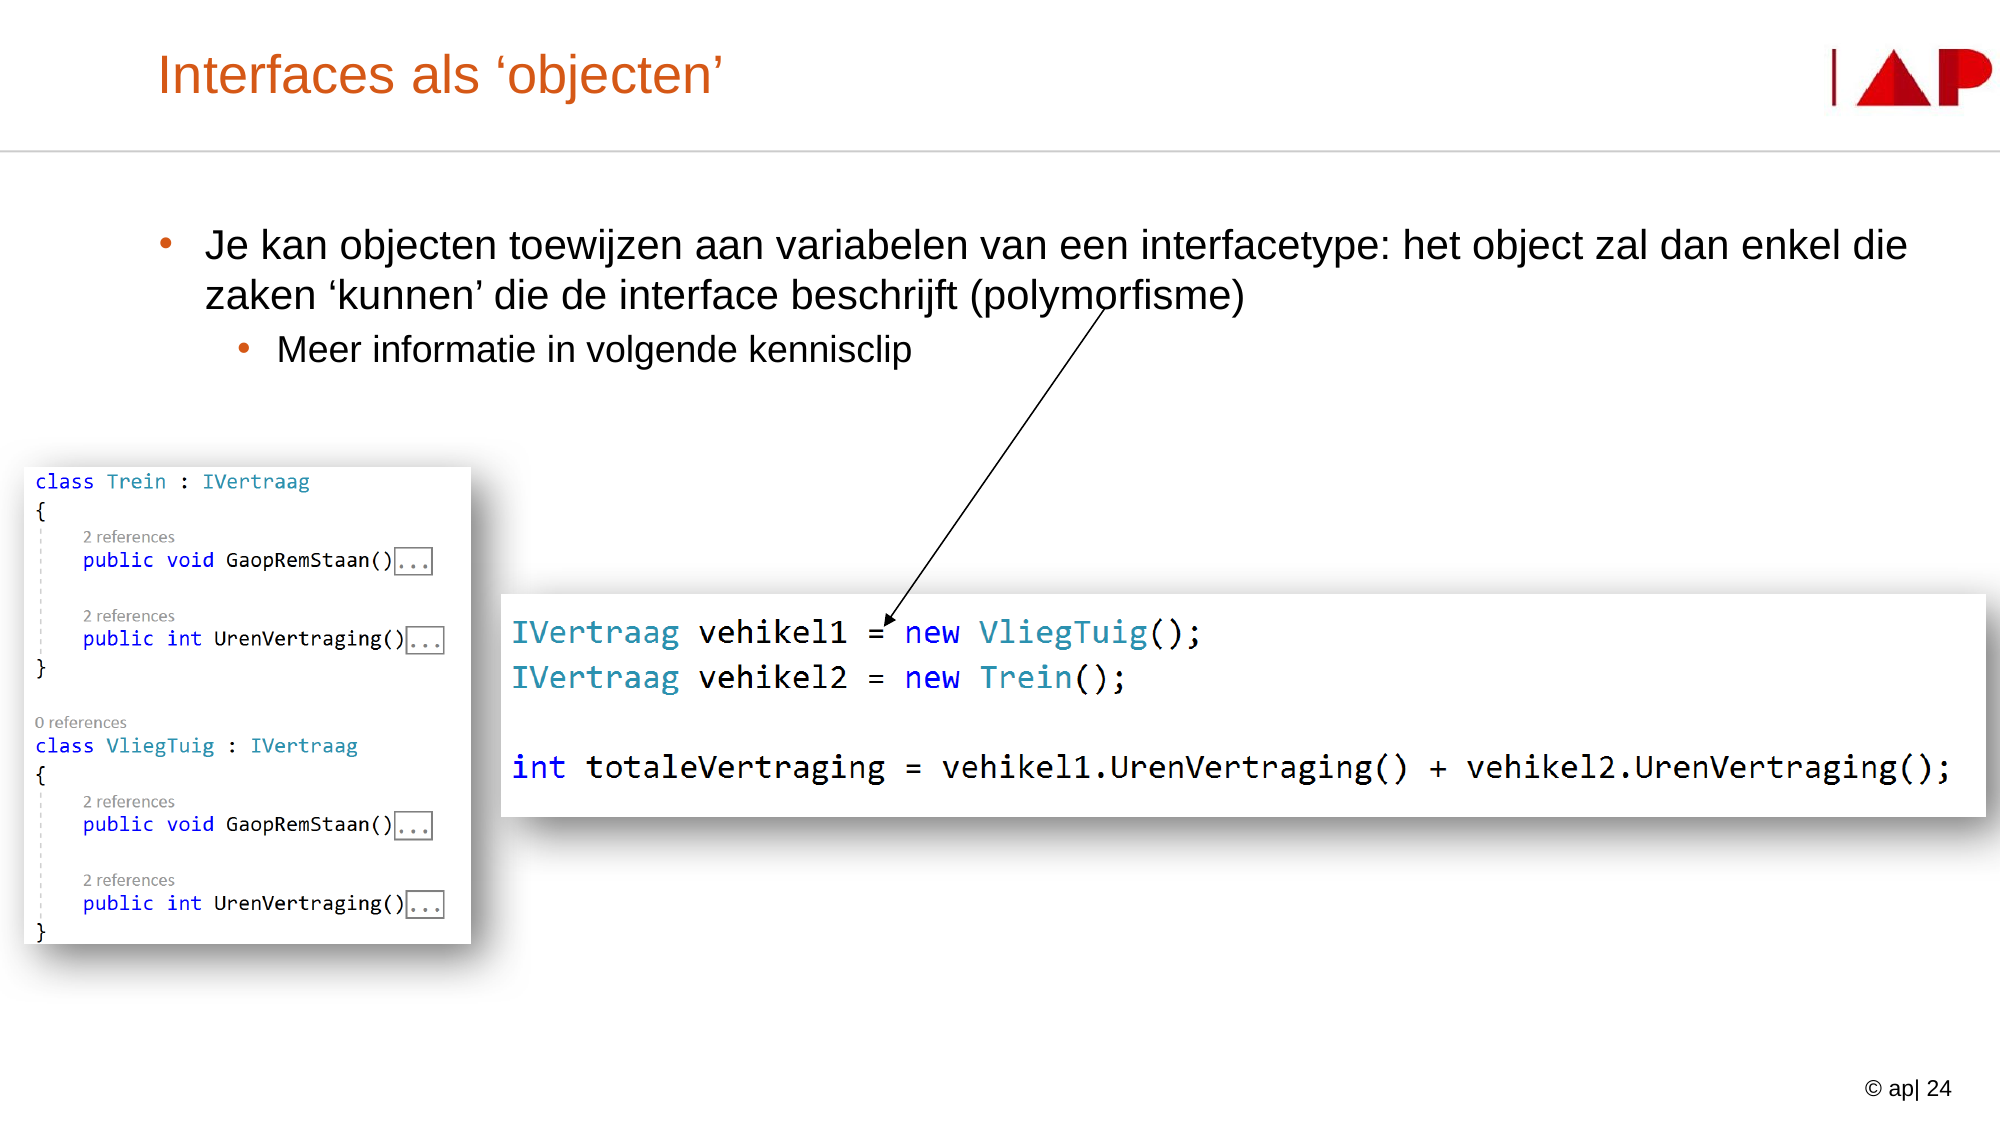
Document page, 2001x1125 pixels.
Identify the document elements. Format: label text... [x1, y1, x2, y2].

picture [501, 594, 1986, 817]
title Interfaces als ‘objecten’ [157, 0, 1843, 152]
picture [1843, 10, 2000, 142]
picture [24, 467, 471, 944]
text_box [883, 308, 1105, 627]
slide_number © ap| 24 [1425, 1061, 1953, 1113]
list Je kan objecten toewijzen aan variabelen van een interfacetype: het object zal dan enkel die zaken ‘kunnen’ die de interface beschrijft (polymorfisme) Meer informatie in volgende kennisclip [157, 865, 1955, 1023]
list Je kan objecten toewijzen aan variabelen van een interfacetype: het object zal dan enkel die zaken ‘kunnen’ die de interface beschrijft (polymorfisme) Meer informatie in volgende kennisclip [157, 217, 1955, 578]
